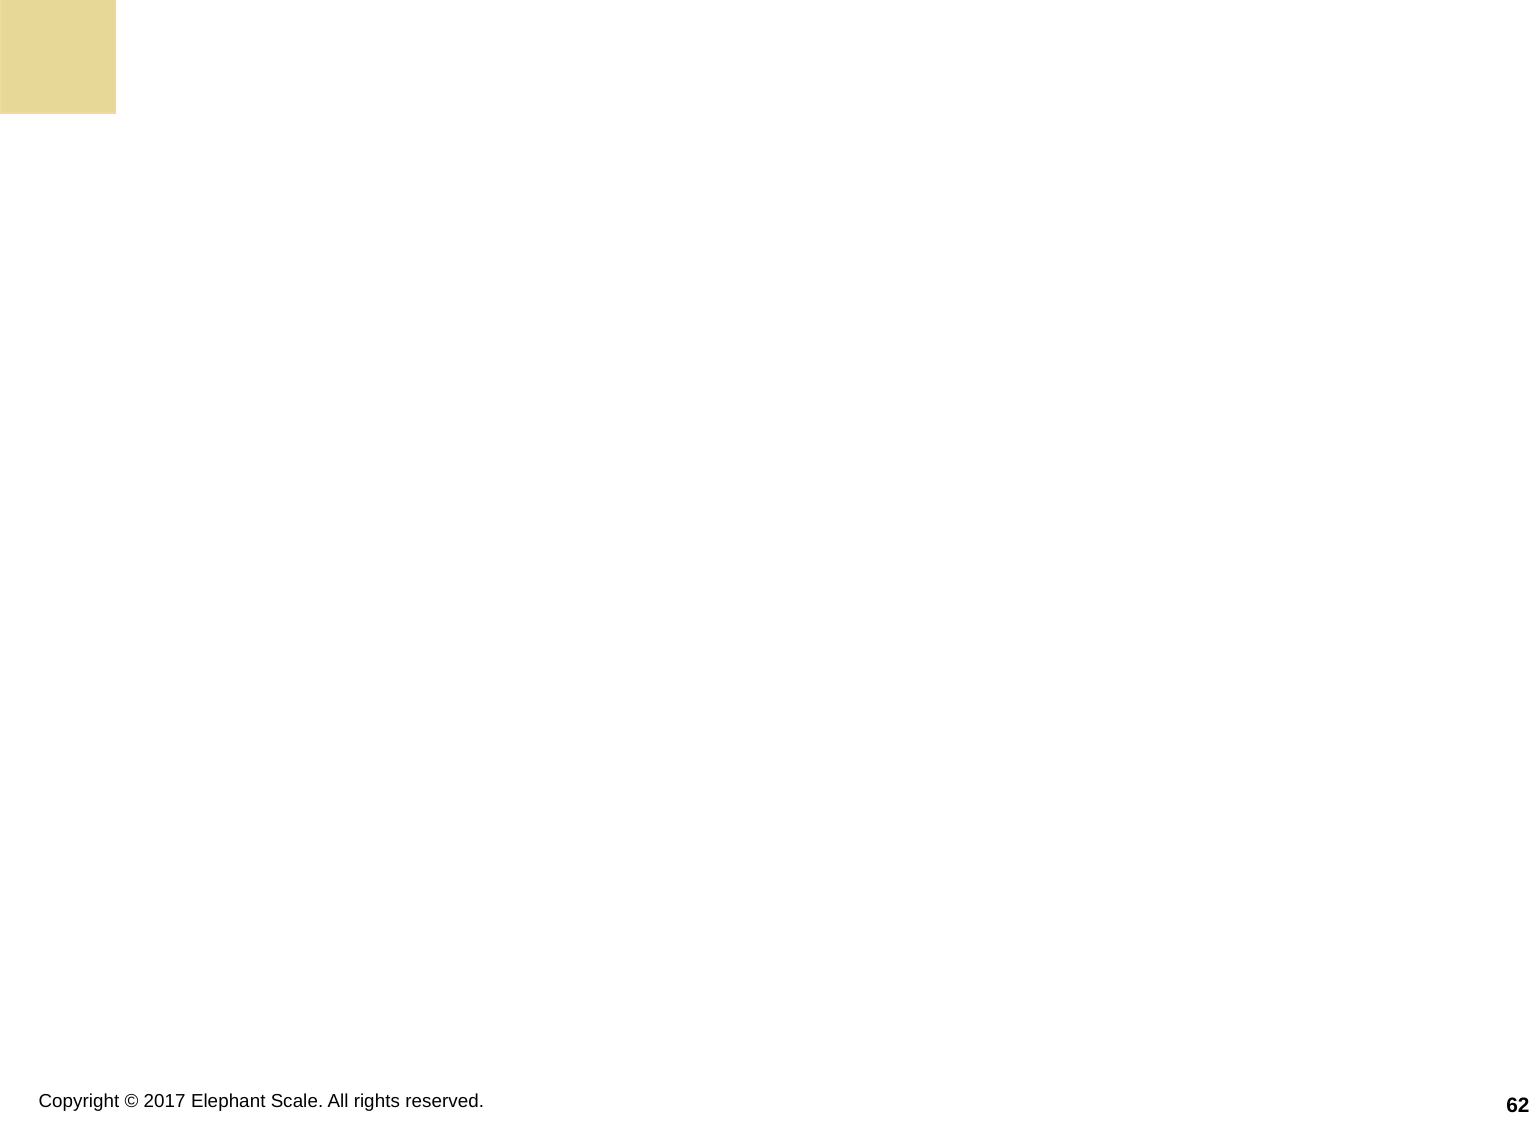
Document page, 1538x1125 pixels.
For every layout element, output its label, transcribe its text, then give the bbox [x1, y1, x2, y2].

footer Copyright © 2017 Elephant Scale. All rights reserved. [38, 1088, 932, 1112]
slide_number 62 [1439, 1079, 1530, 1117]
picture [0, 0, 116, 114]
